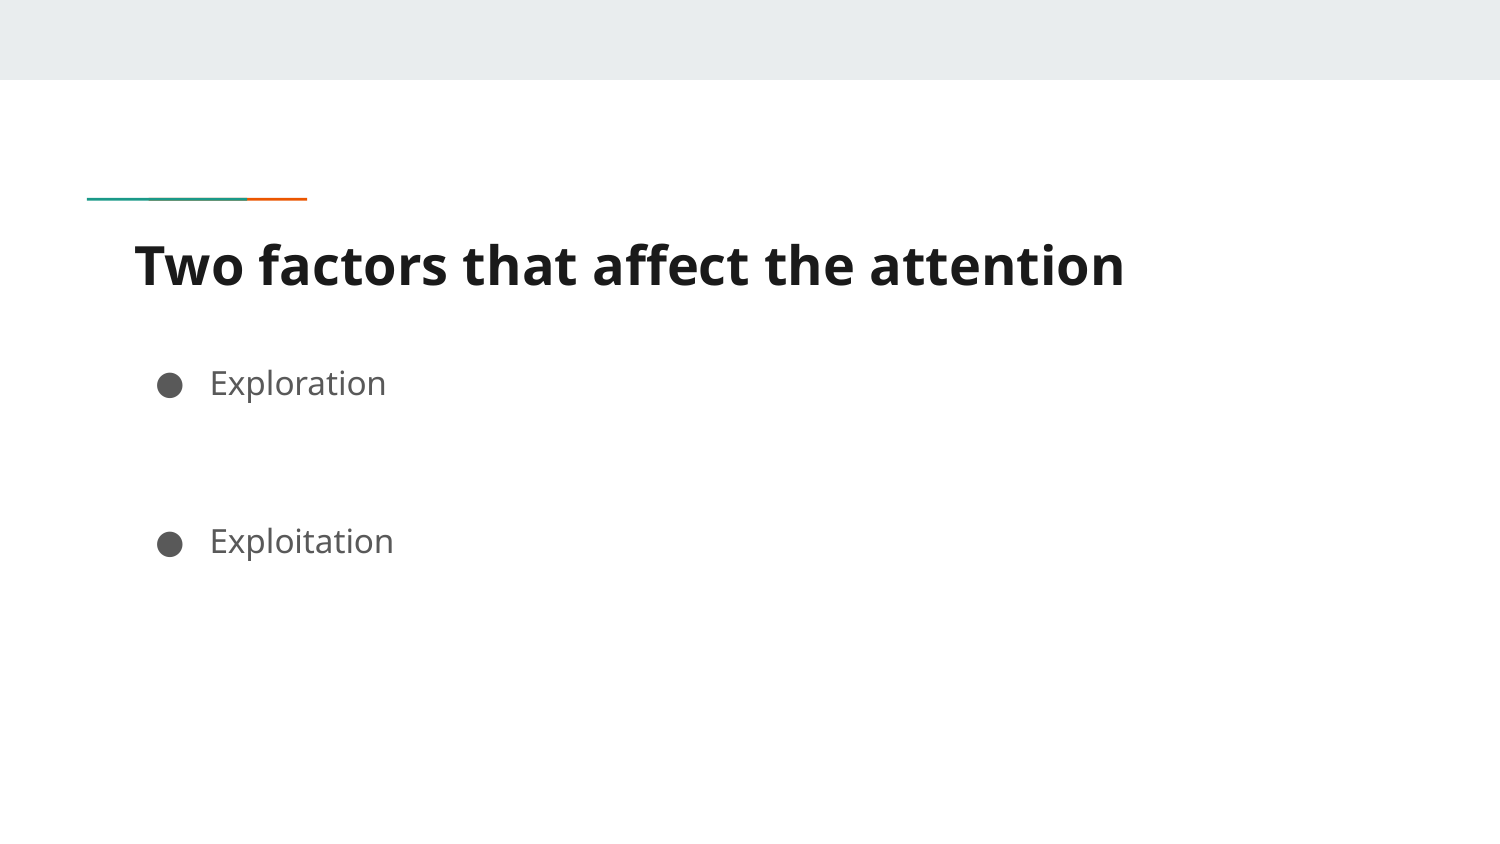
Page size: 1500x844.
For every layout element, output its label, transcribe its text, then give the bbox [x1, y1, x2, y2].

list Exploration Exploitation [119, 341, 1381, 712]
title Two factors that affect the attention [119, 216, 1381, 305]
